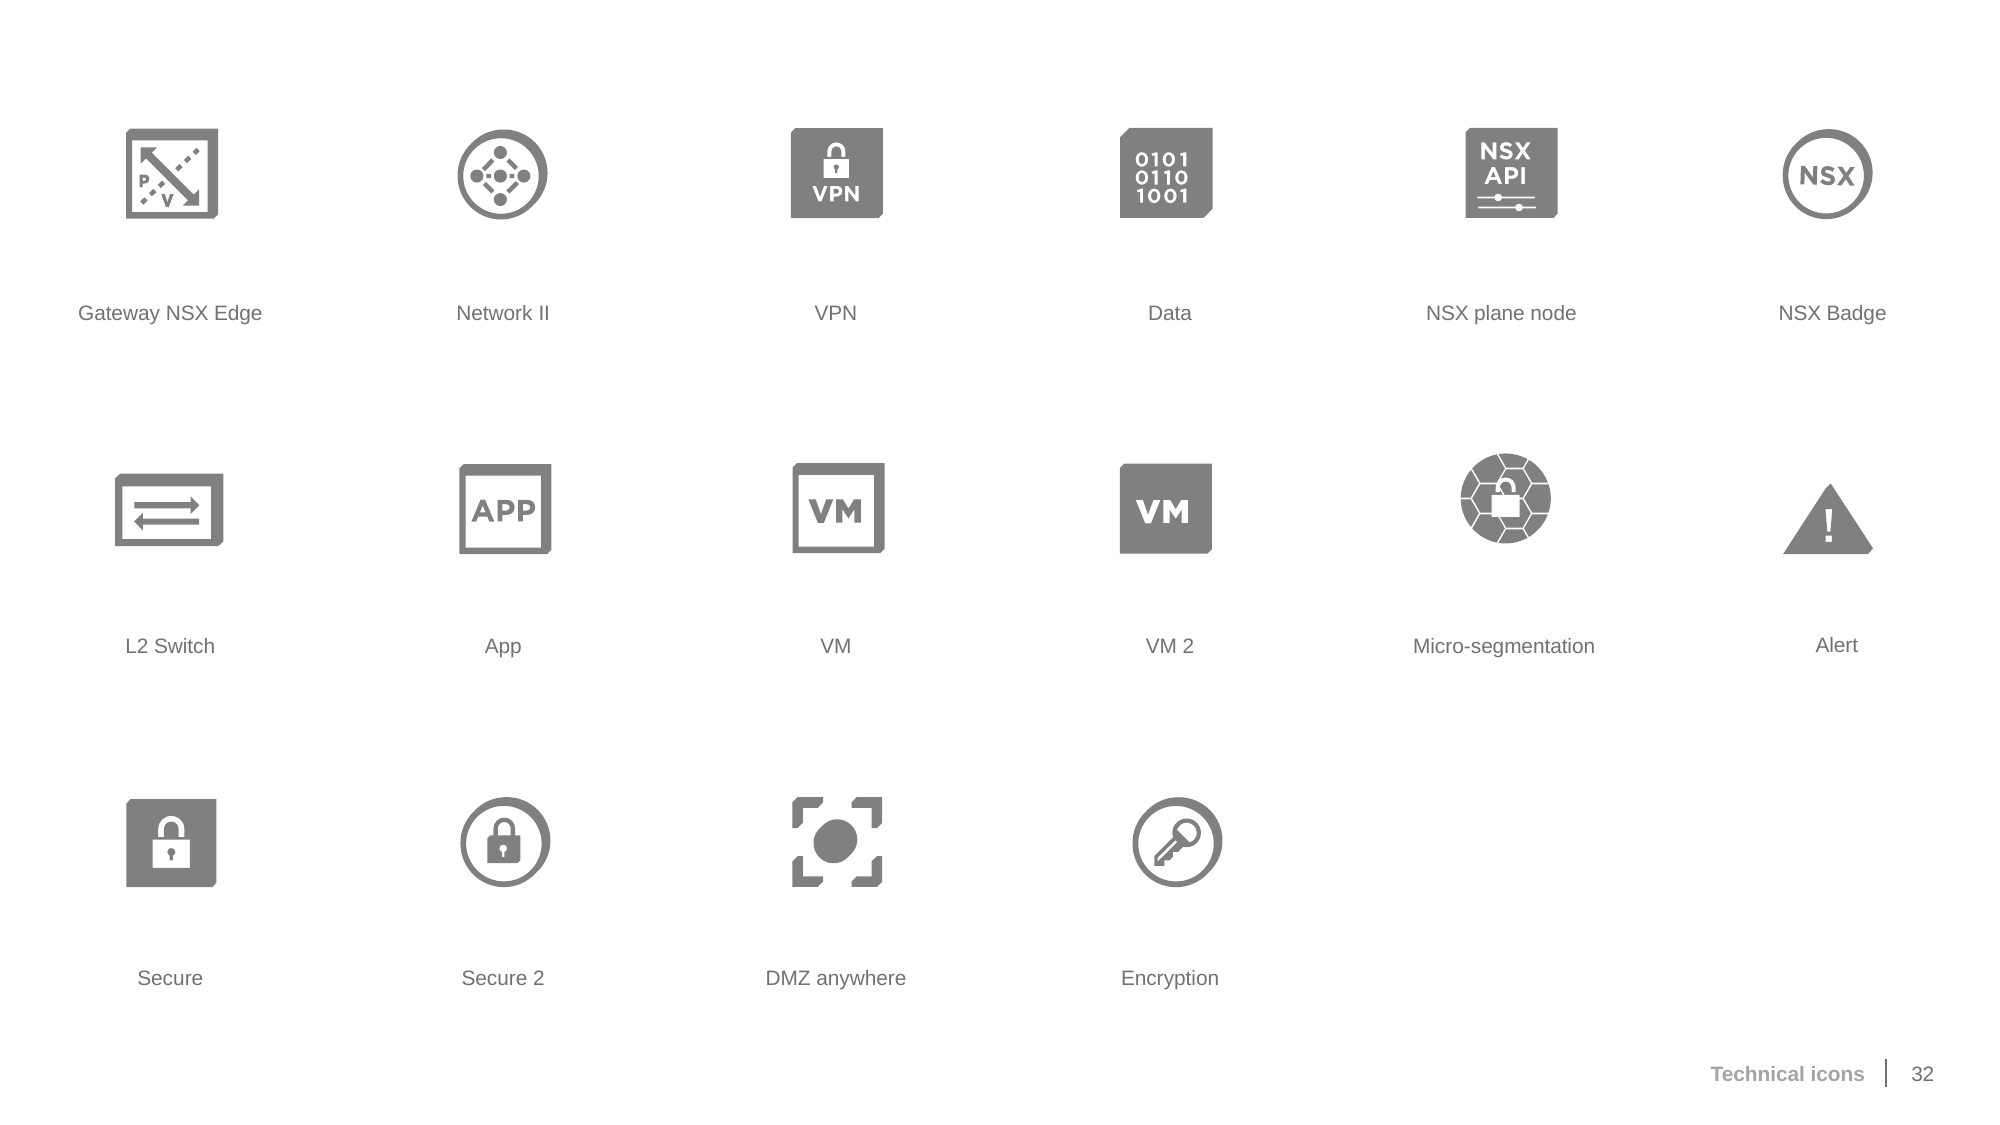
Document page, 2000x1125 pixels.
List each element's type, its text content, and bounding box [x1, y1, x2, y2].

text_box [457, 129, 548, 220]
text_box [1782, 128, 1873, 220]
text_box Data [999, 294, 1330, 333]
text_box Alert [1666, 627, 2000, 666]
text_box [790, 127, 884, 219]
text_box Network II [332, 294, 665, 333]
text_box VPN [665, 294, 999, 333]
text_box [792, 796, 883, 888]
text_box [114, 473, 224, 547]
text_box Encryption [999, 960, 1333, 999]
text_box [1783, 483, 1874, 555]
text_box [1119, 463, 1212, 554]
text_box NSX Badge [1662, 294, 1996, 333]
footer Technical icons [1015, 1060, 1865, 1086]
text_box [125, 128, 219, 219]
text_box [1119, 127, 1213, 219]
text_box App [332, 627, 665, 666]
text_box Secure [0, 960, 332, 999]
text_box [1460, 453, 1551, 544]
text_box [1465, 127, 1558, 219]
text_box Gateway NSX Edge [0, 294, 332, 333]
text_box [1132, 796, 1223, 888]
text_box VM [665, 627, 999, 666]
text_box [792, 462, 885, 554]
text_box Secure 2 [332, 960, 665, 999]
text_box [459, 463, 552, 555]
text_box Micro-segmentation [1333, 627, 1666, 666]
text_box NSX plane node [1330, 294, 1662, 333]
slide_number 32 [1885, 1060, 1960, 1085]
text_box DMZ anywhere [665, 960, 999, 999]
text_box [126, 798, 217, 888]
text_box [460, 796, 551, 888]
text_box VM 2 [999, 627, 1333, 666]
text_box L2 Switch [0, 627, 332, 666]
